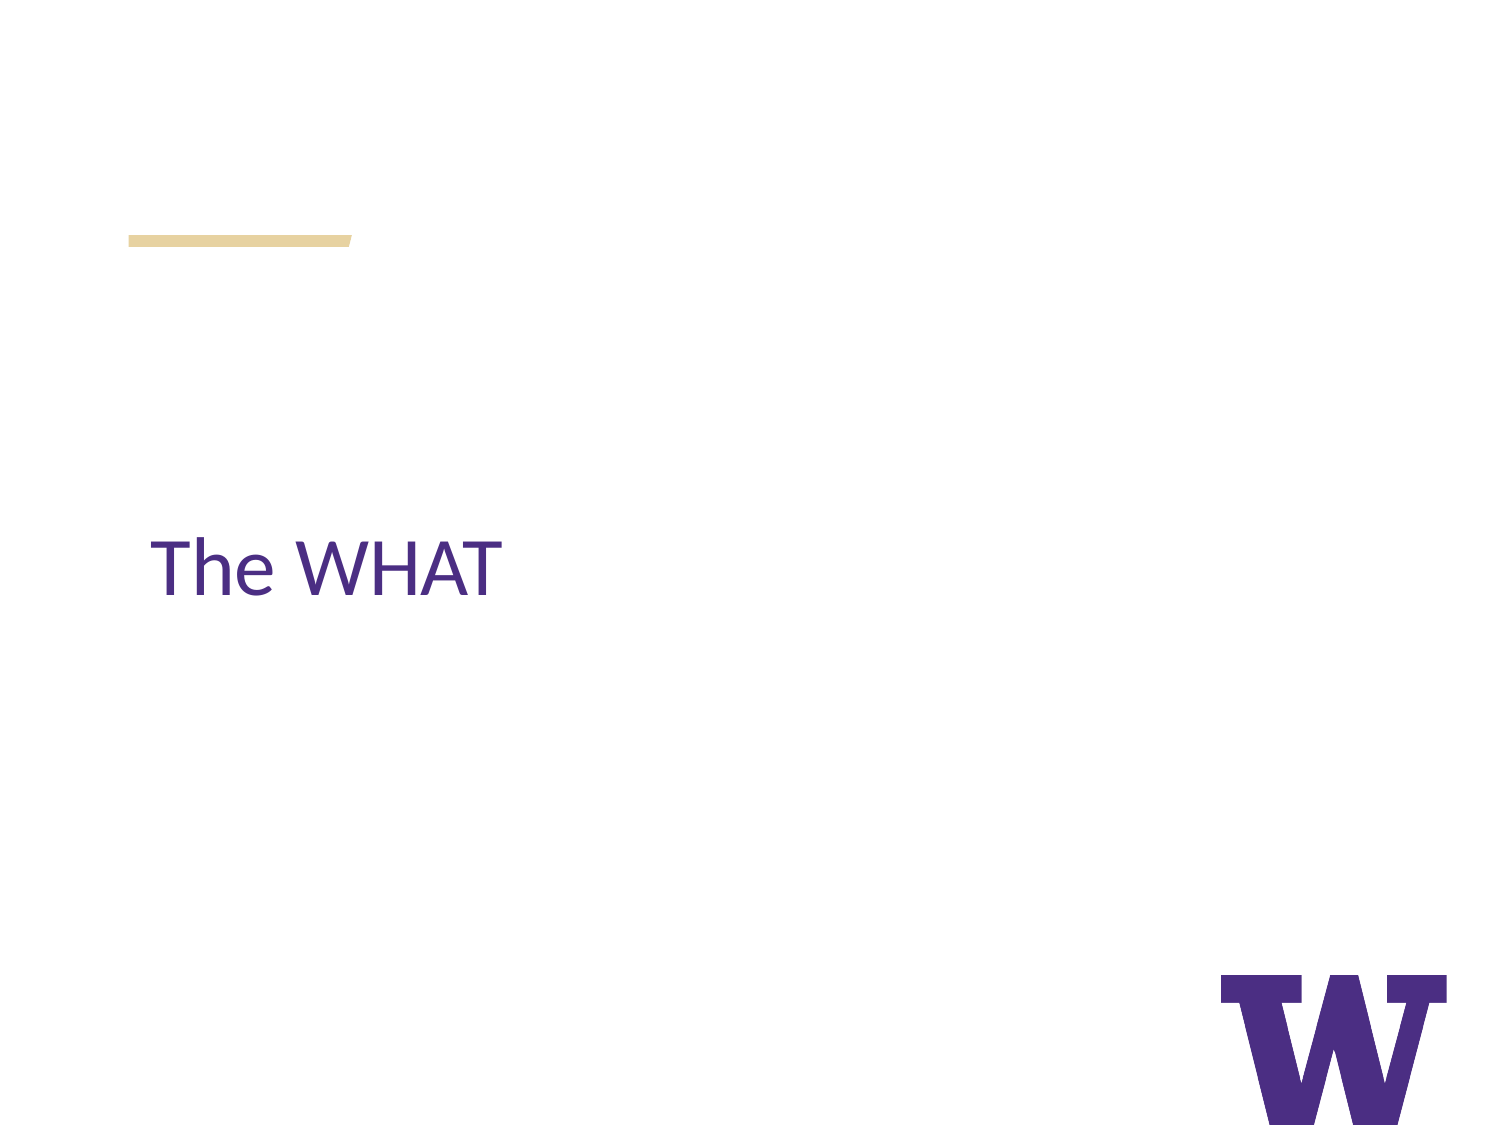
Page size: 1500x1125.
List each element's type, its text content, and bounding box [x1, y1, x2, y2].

picture [128, 235, 352, 247]
picture [1221, 975, 1447, 1125]
text_box The WHAT [136, 504, 519, 620]
